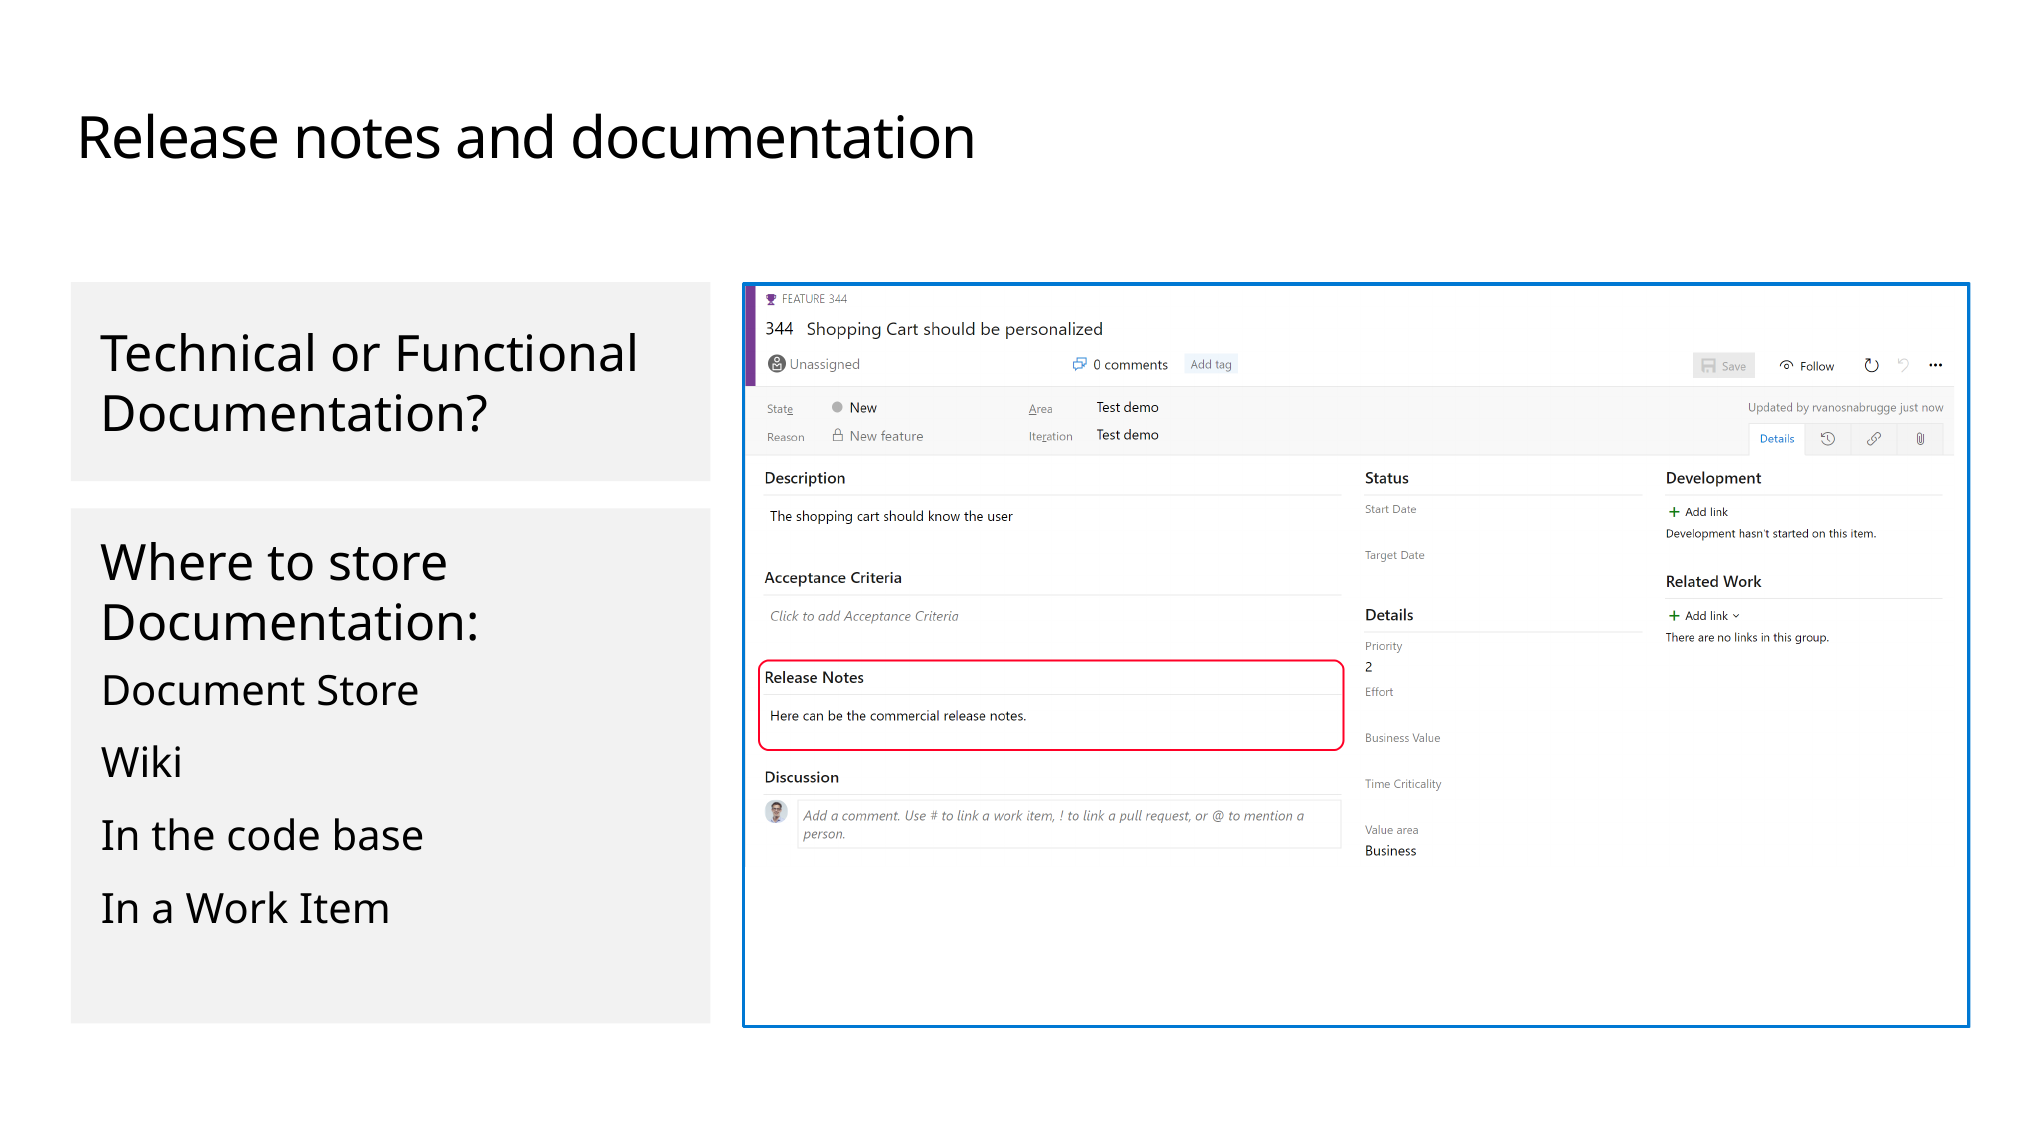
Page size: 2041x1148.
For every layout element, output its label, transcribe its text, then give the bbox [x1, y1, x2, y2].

text_box Where to store Documentation: Document Store Wiki In the code base In a Work Item [70, 508, 711, 1024]
title Release notes and documentation [76, 103, 1969, 172]
text_box Technical or Functional Documentation? [70, 282, 711, 482]
picture [741, 281, 1971, 1028]
